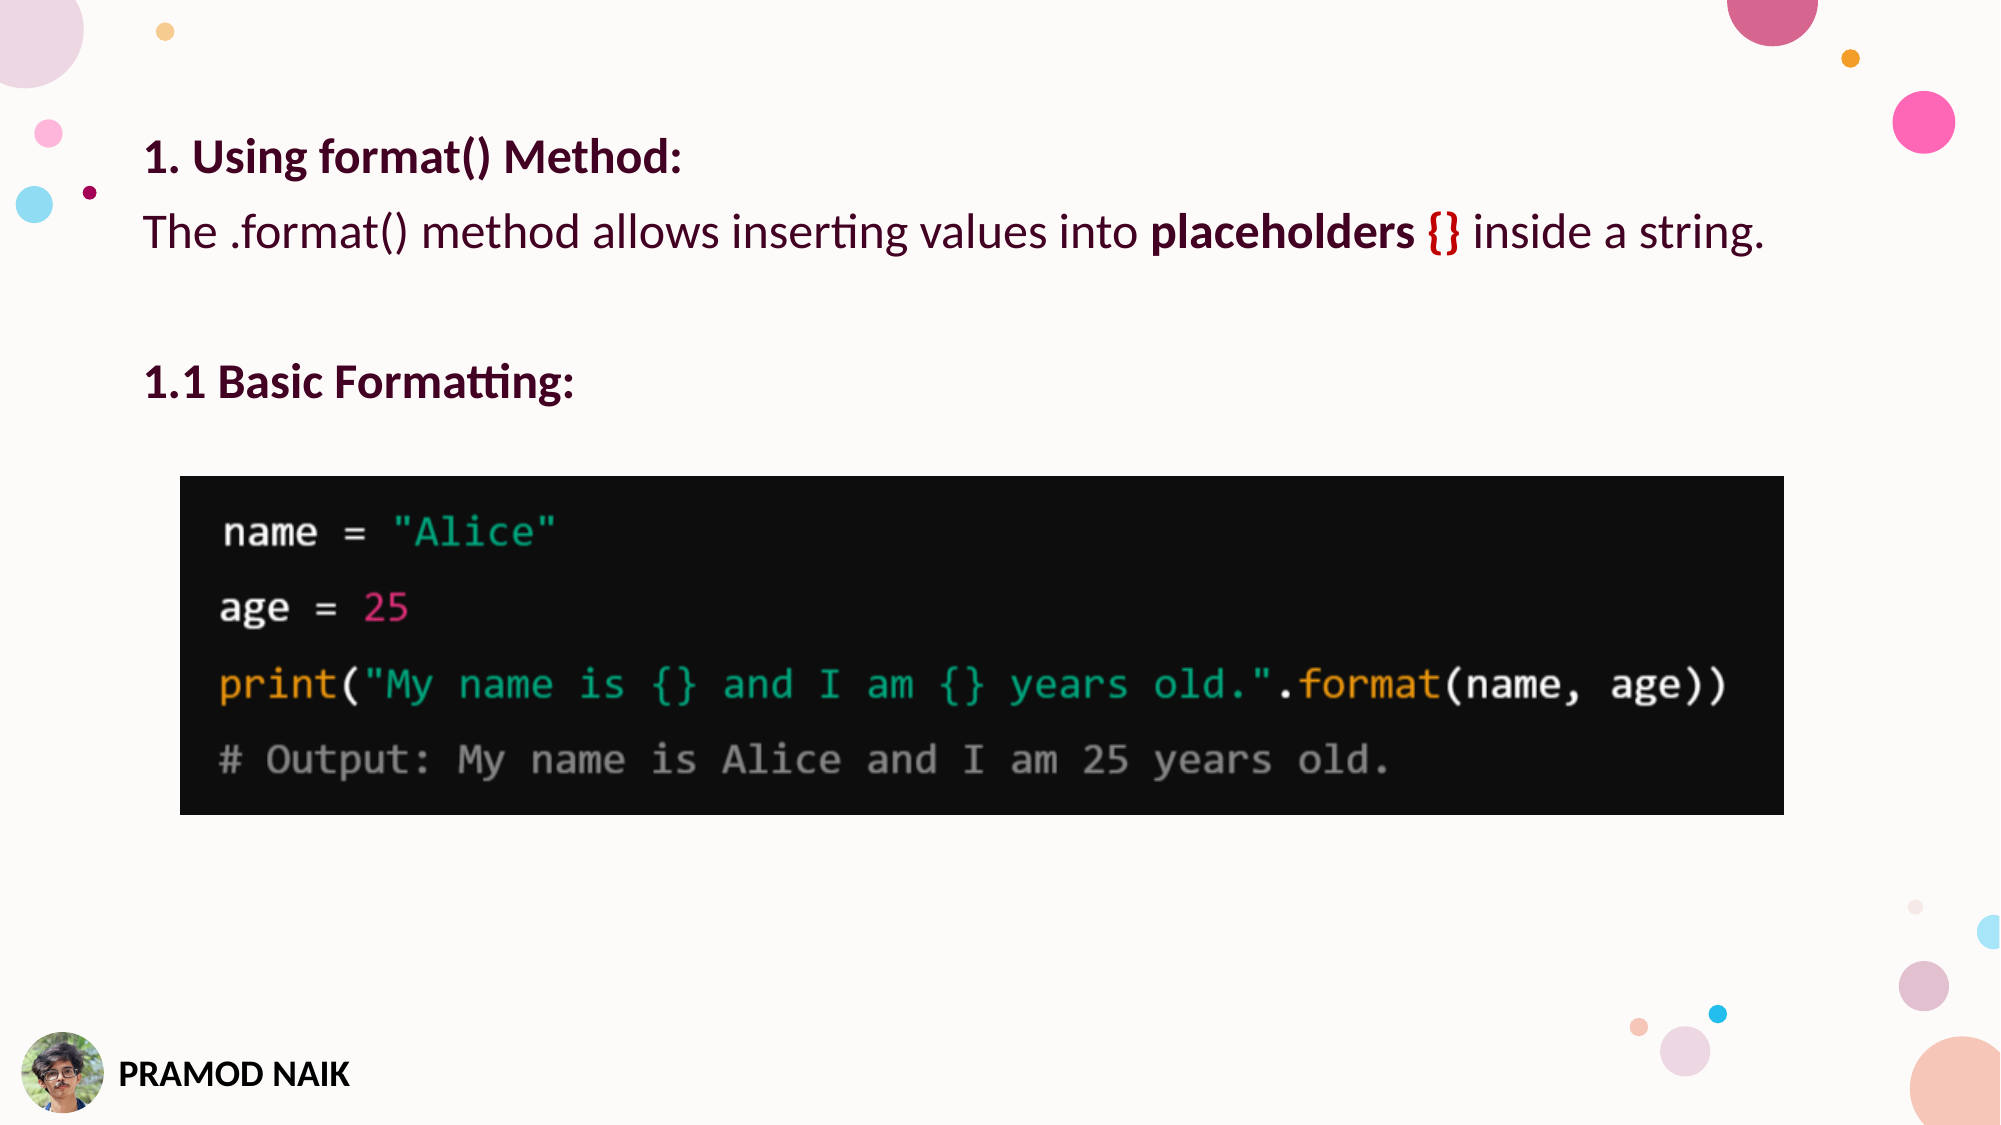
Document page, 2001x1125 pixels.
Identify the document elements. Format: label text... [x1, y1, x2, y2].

picture [180, 476, 1784, 815]
list 1. Using format() Method: The .format() method allows inserting values into placeholders {} inside a string. 1.1 Basic Formatting: [127, 123, 1877, 1014]
picture [21, 1031, 104, 1114]
